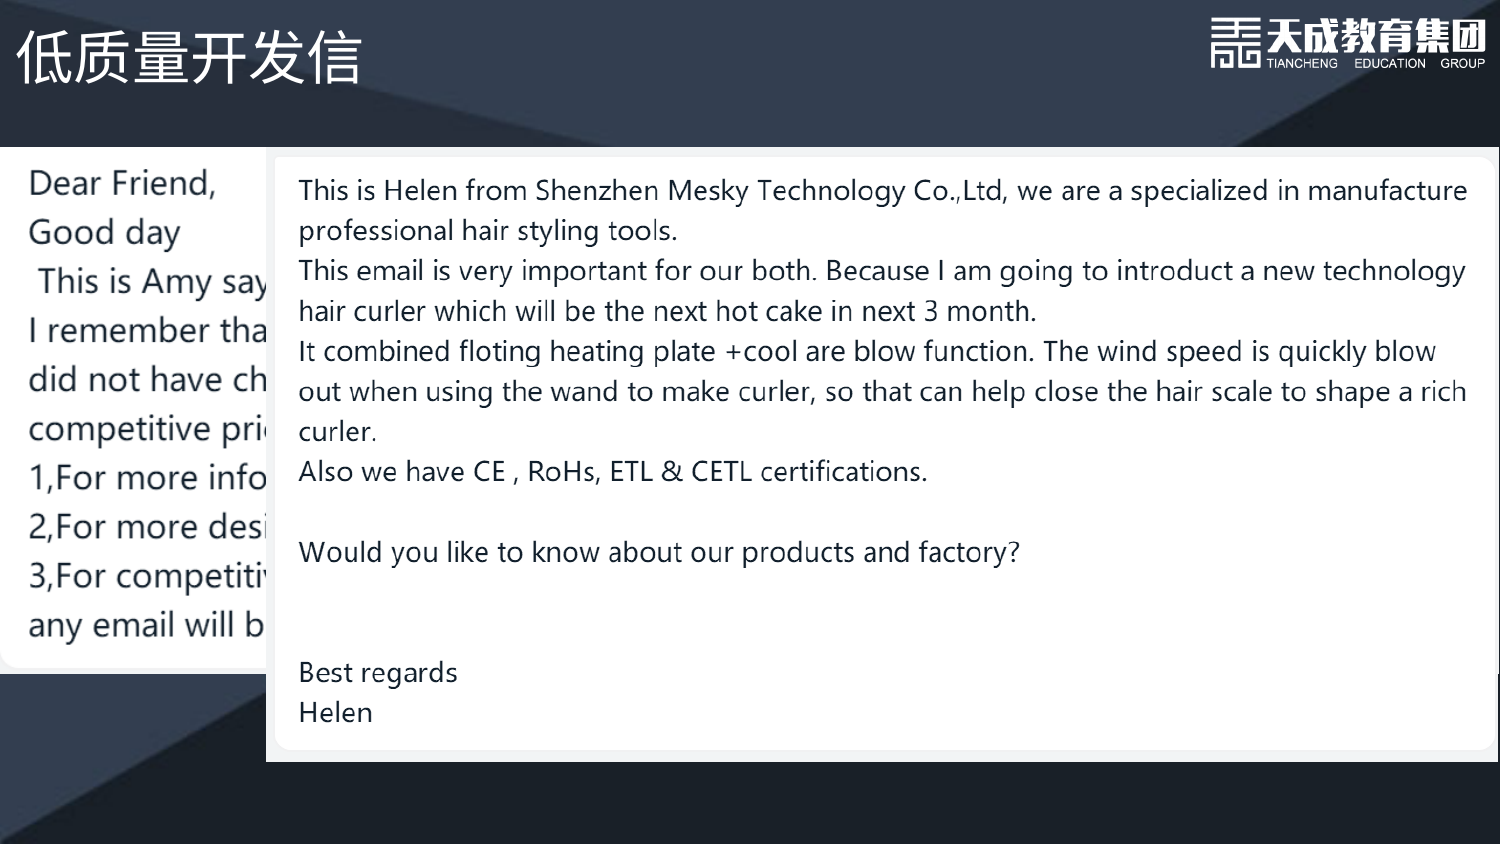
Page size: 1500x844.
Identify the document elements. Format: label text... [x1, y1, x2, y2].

picture [0, 0, 1500, 844]
title 低质量开发信 [0, 10, 1295, 112]
